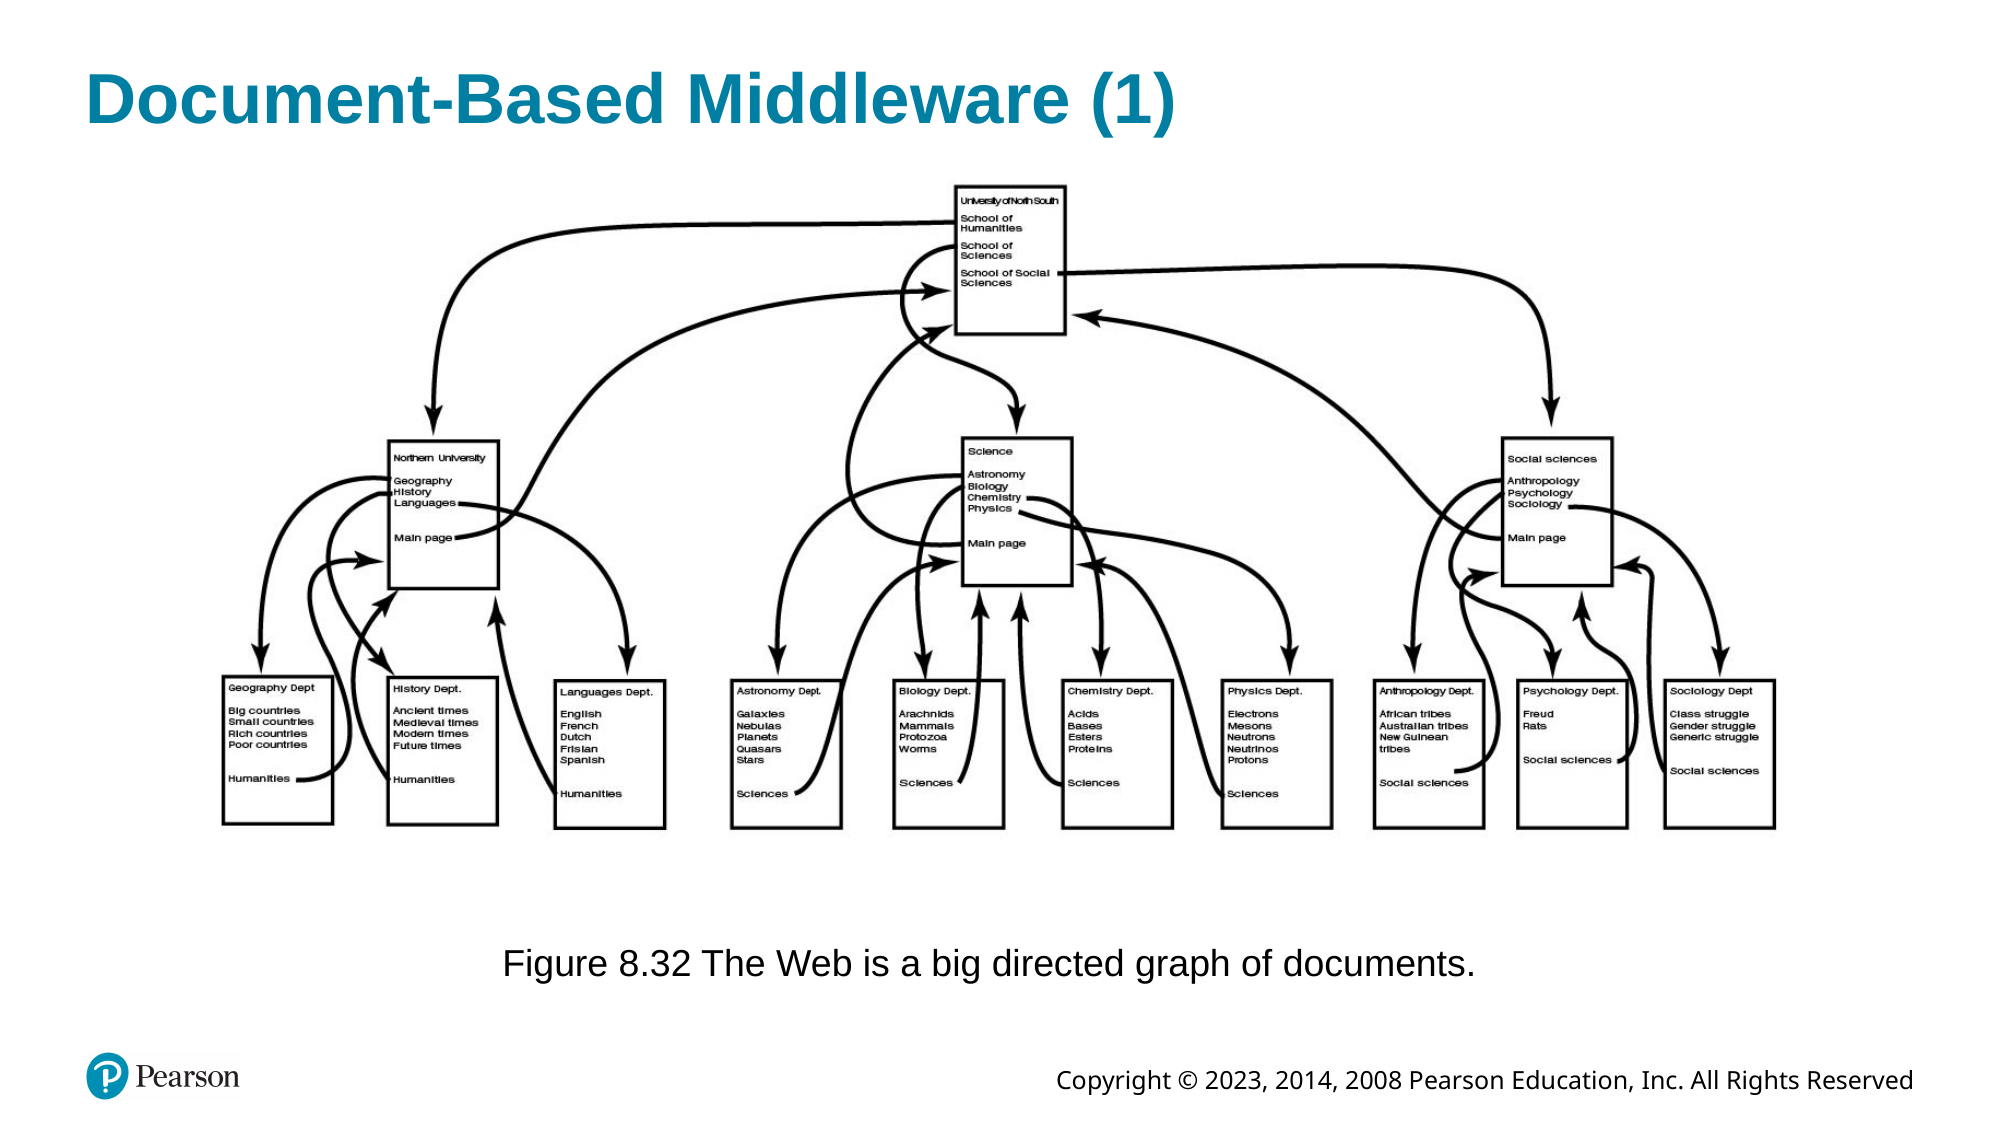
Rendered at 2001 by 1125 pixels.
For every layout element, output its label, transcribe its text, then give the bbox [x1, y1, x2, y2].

title Document-Based Middleware (1) [85, 0, 1916, 192]
picture [214, 179, 1786, 841]
list Figure 8.32 The Web is a big directed graph of documents. [502, 852, 1502, 1125]
picture [85, 1051, 241, 1101]
